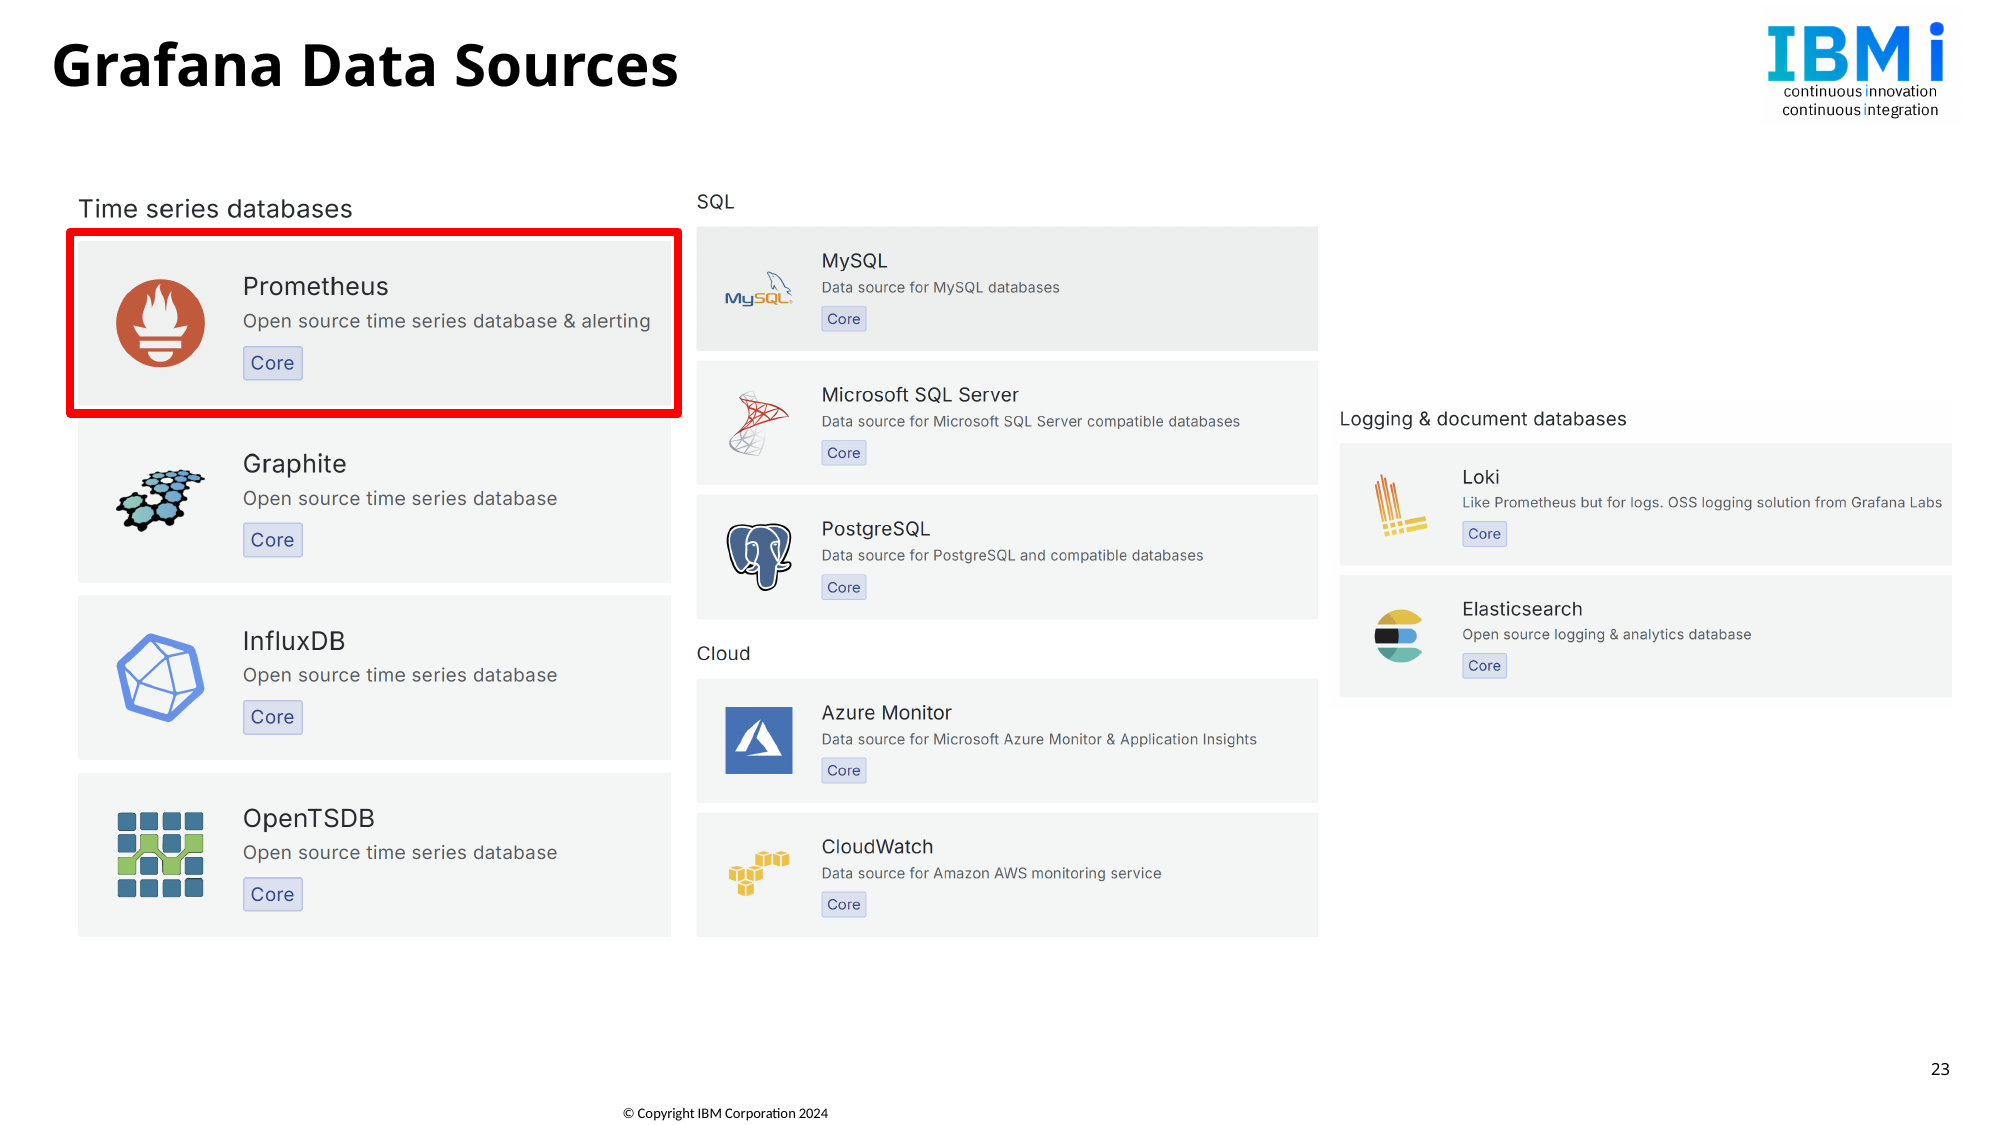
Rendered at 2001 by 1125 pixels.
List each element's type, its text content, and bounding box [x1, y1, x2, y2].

slide_number 23 [1500, 1055, 1950, 1086]
picture [1329, 400, 1952, 709]
picture [1761, 5, 1961, 124]
picture [61, 184, 671, 955]
text_box Grafana Data Sources [50, 36, 1721, 101]
picture [681, 184, 1319, 939]
